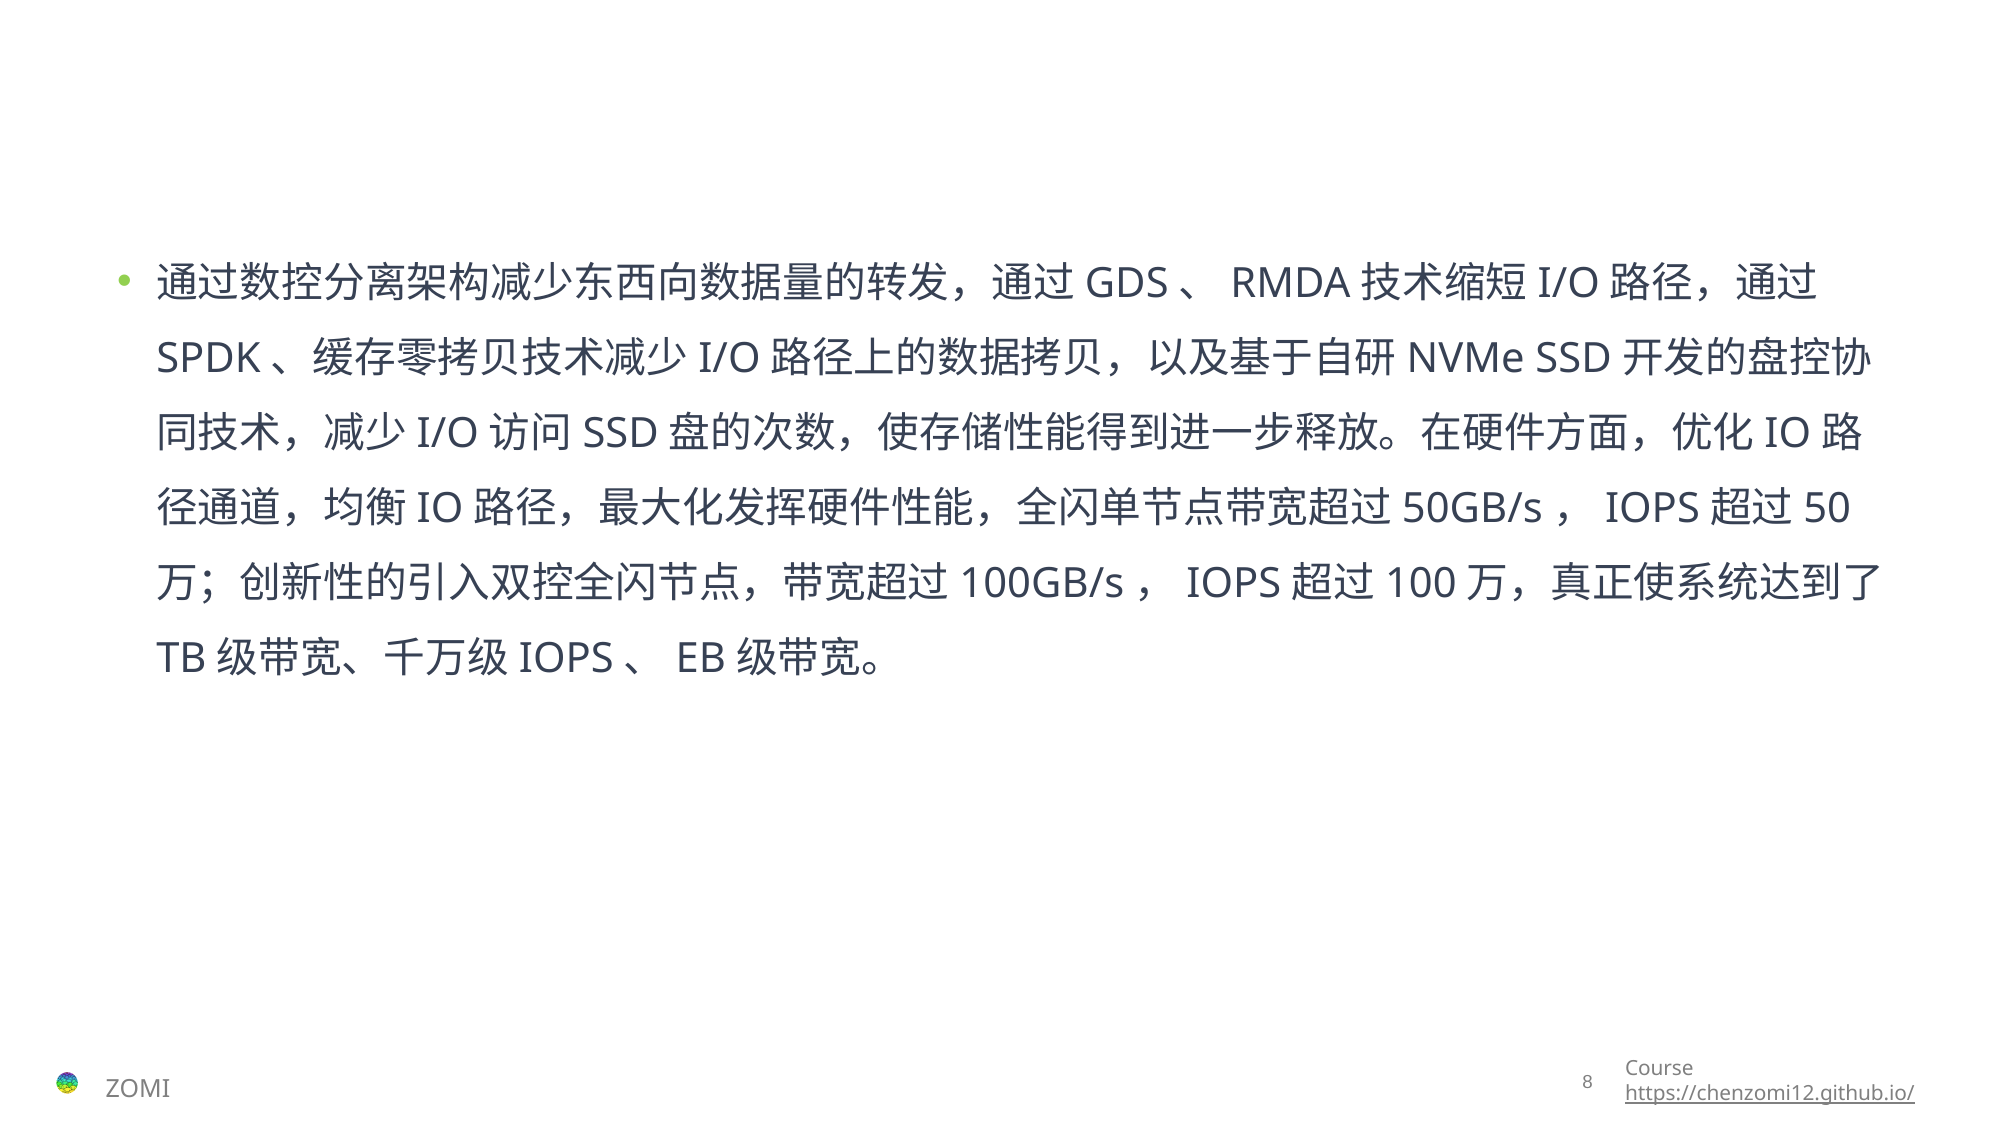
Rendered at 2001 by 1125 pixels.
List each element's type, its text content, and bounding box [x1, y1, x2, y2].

picture [57, 1073, 77, 1093]
list 通过数控分离架构减少东西向数据量的转发，通过GDS、RMDA技术缩短I/O路径，通过SPDK、缓存零拷贝技术减少I/O路径上的数据拷贝，以及基于自研NVMe SSD开发的盘控协同技术，减少I/O访问SSD盘的次数，使存储性能得到进一步释放。在硬件方面，优化IO路径通道，均衡IO路径，最大化发挥硬件性能，全闪单节点带宽超过50GB/s，IOPS超过50万；创新性的引入双控全闪节点，带宽超过100GB/s，IOPS超过100万，真正使系统达到了TB级带宽、千万级IOPS、EB级带宽。 [102, 223, 1901, 1043]
